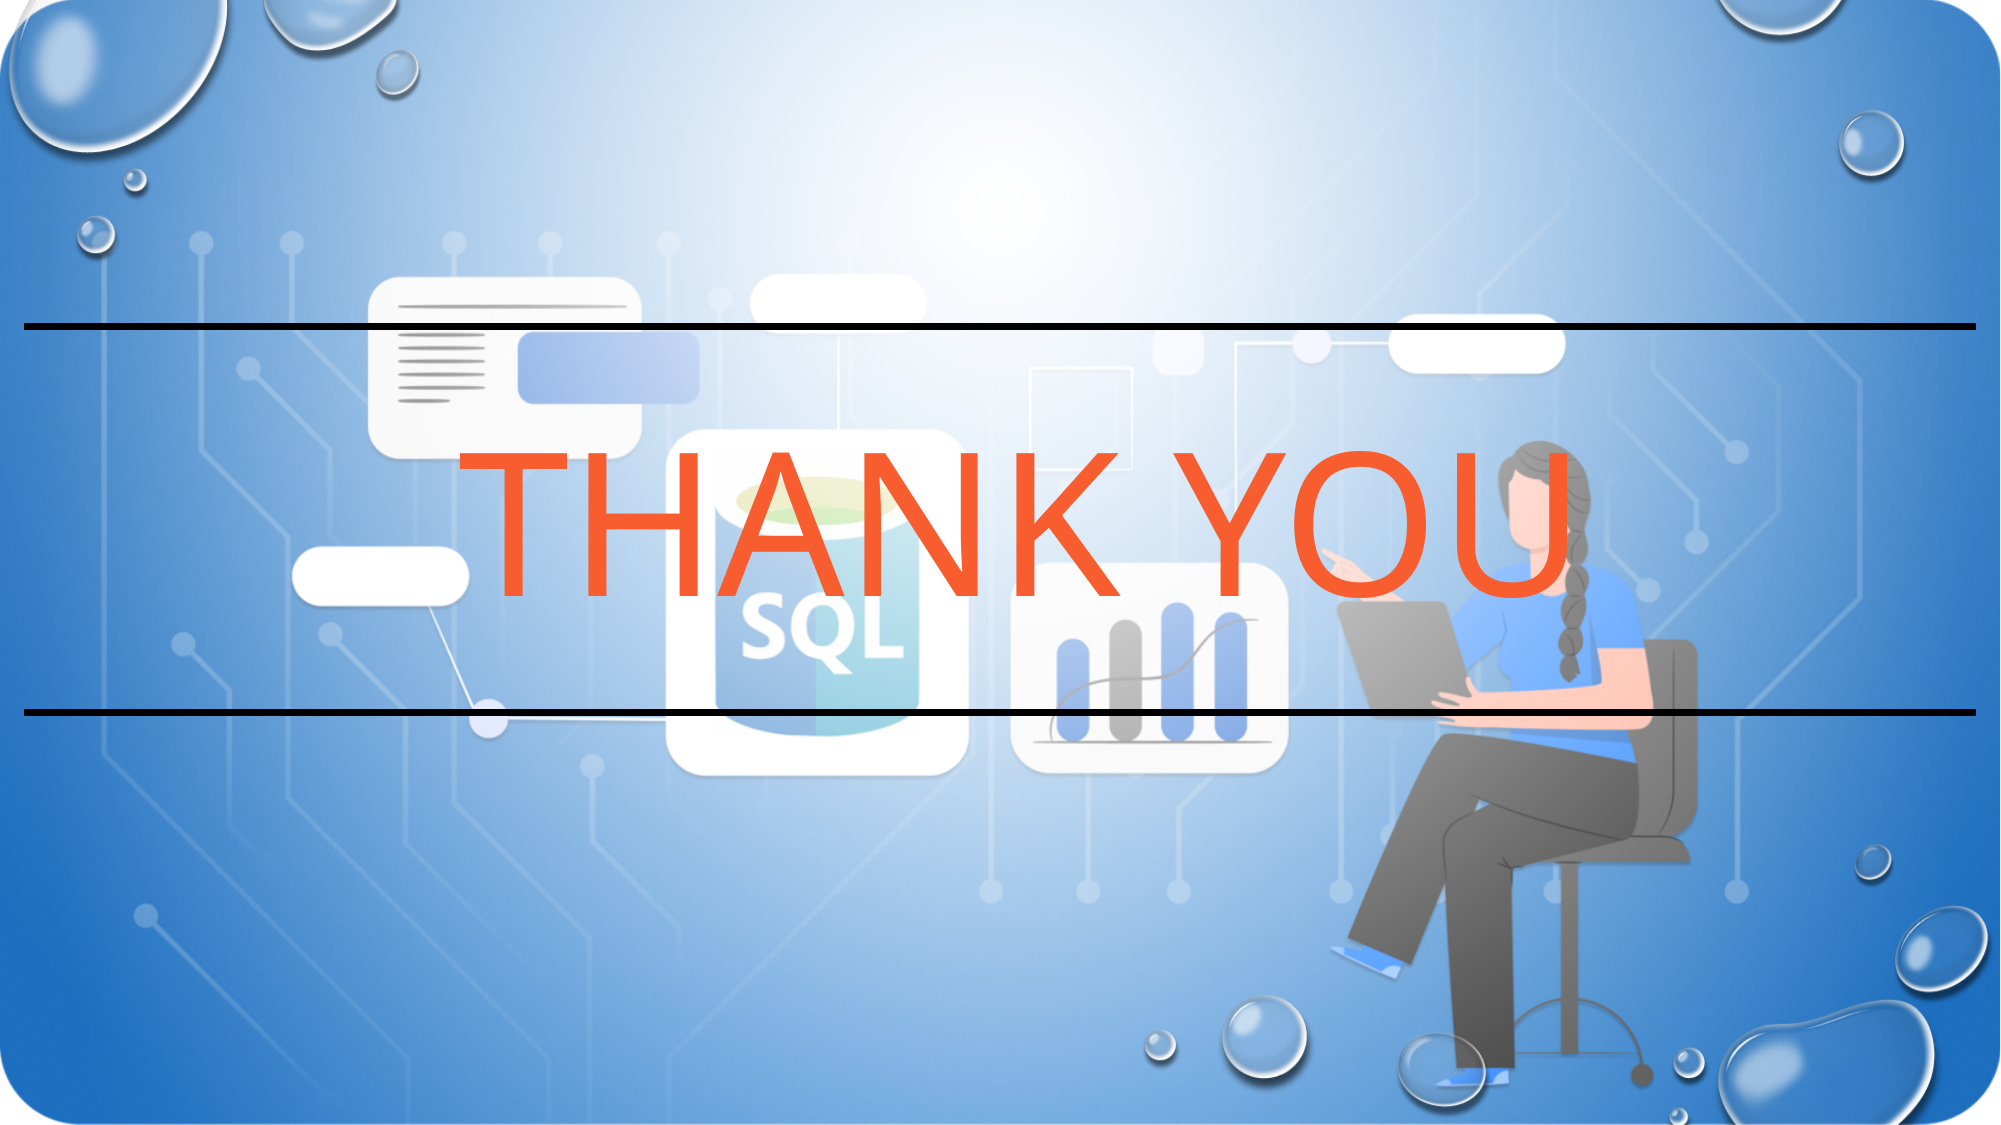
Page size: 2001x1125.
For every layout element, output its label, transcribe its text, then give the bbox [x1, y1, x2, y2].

picture [0, 0, 2001, 1125]
text_box THANK YOU [277, 389, 1767, 644]
